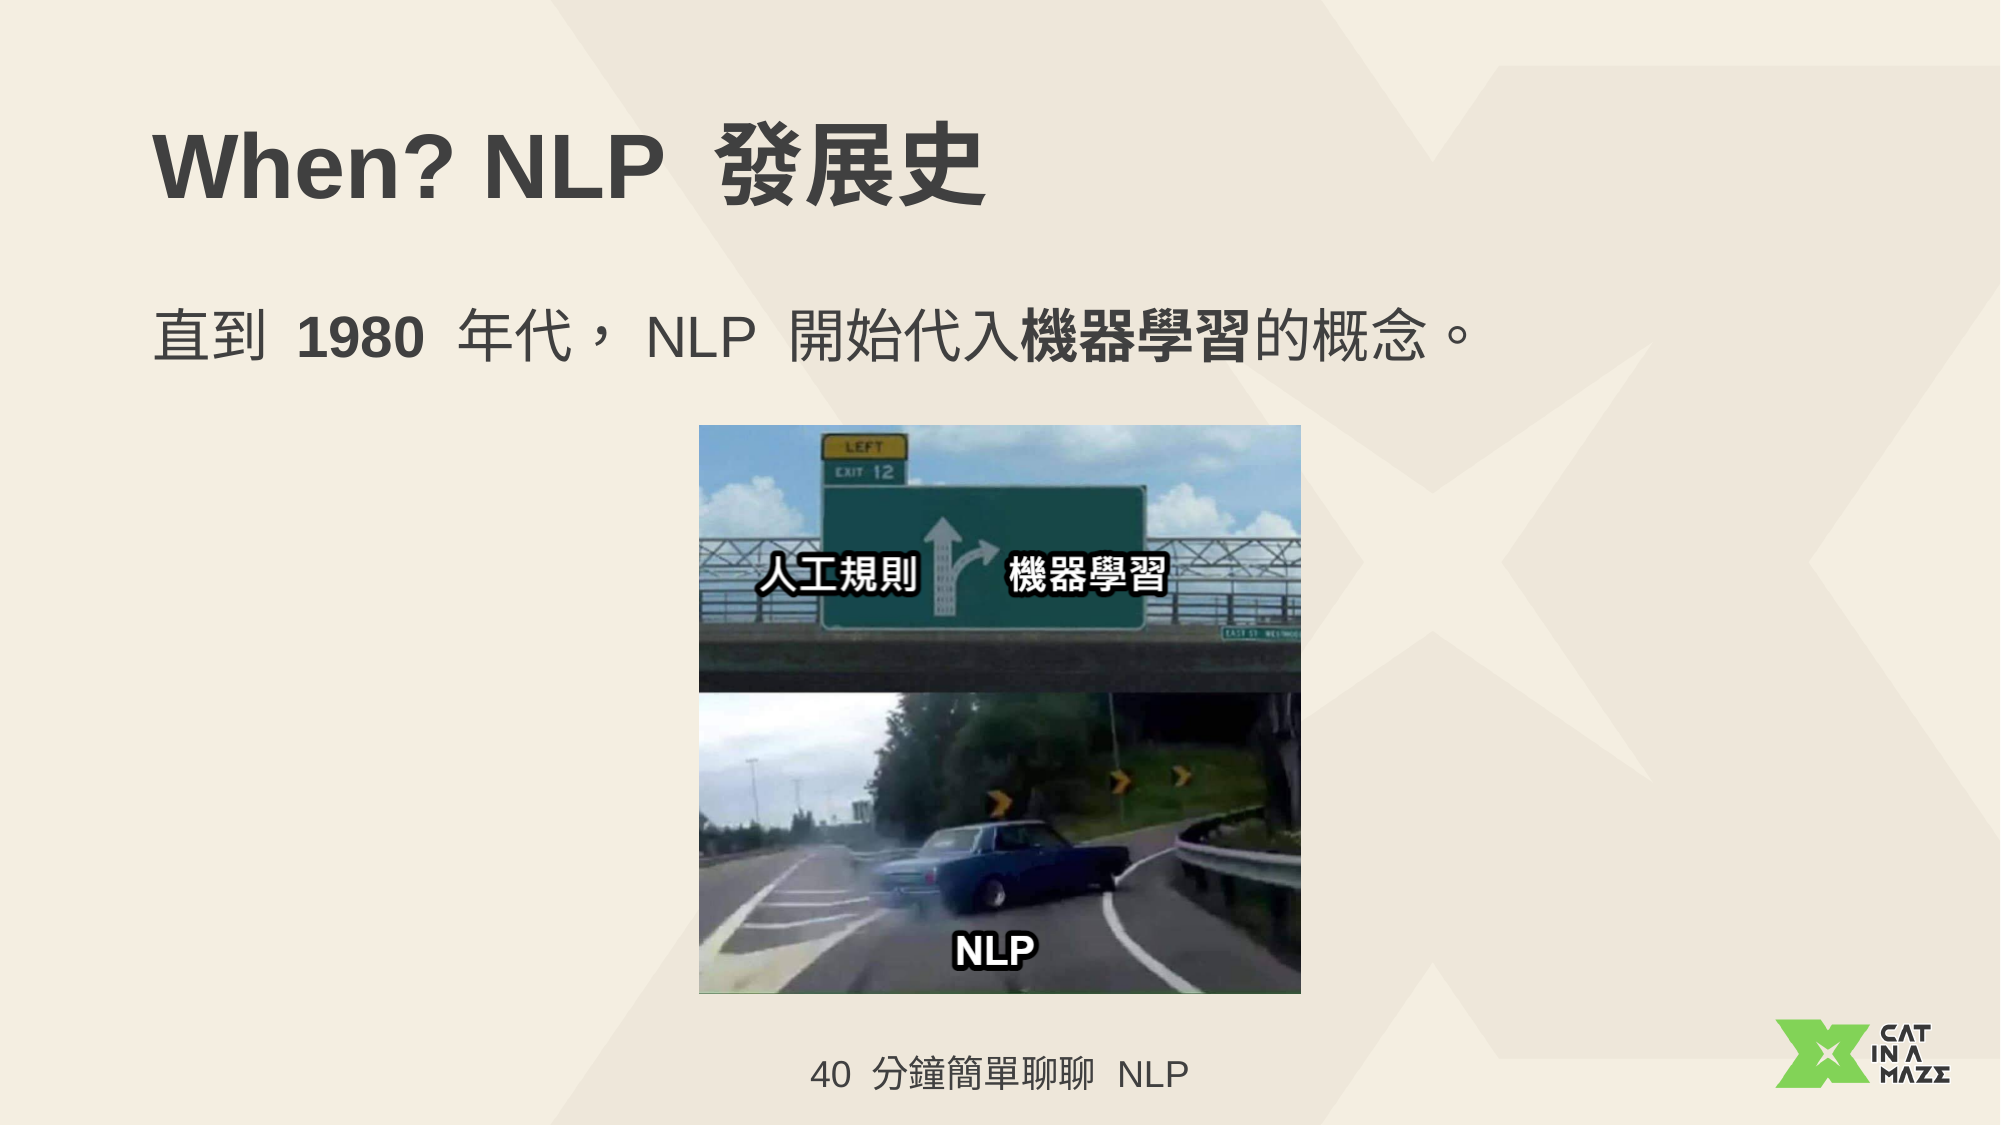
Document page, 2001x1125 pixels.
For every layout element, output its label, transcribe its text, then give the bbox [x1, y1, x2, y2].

footer 40 分鐘簡單聊聊 NLP [662, 1042, 1338, 1103]
picture [0, 0, 2001, 1125]
list 直到 1980 年代，NLP 開始代入機器學習的概念。 [137, 299, 1863, 1014]
title When? NLP 發展史 [137, 59, 1863, 278]
